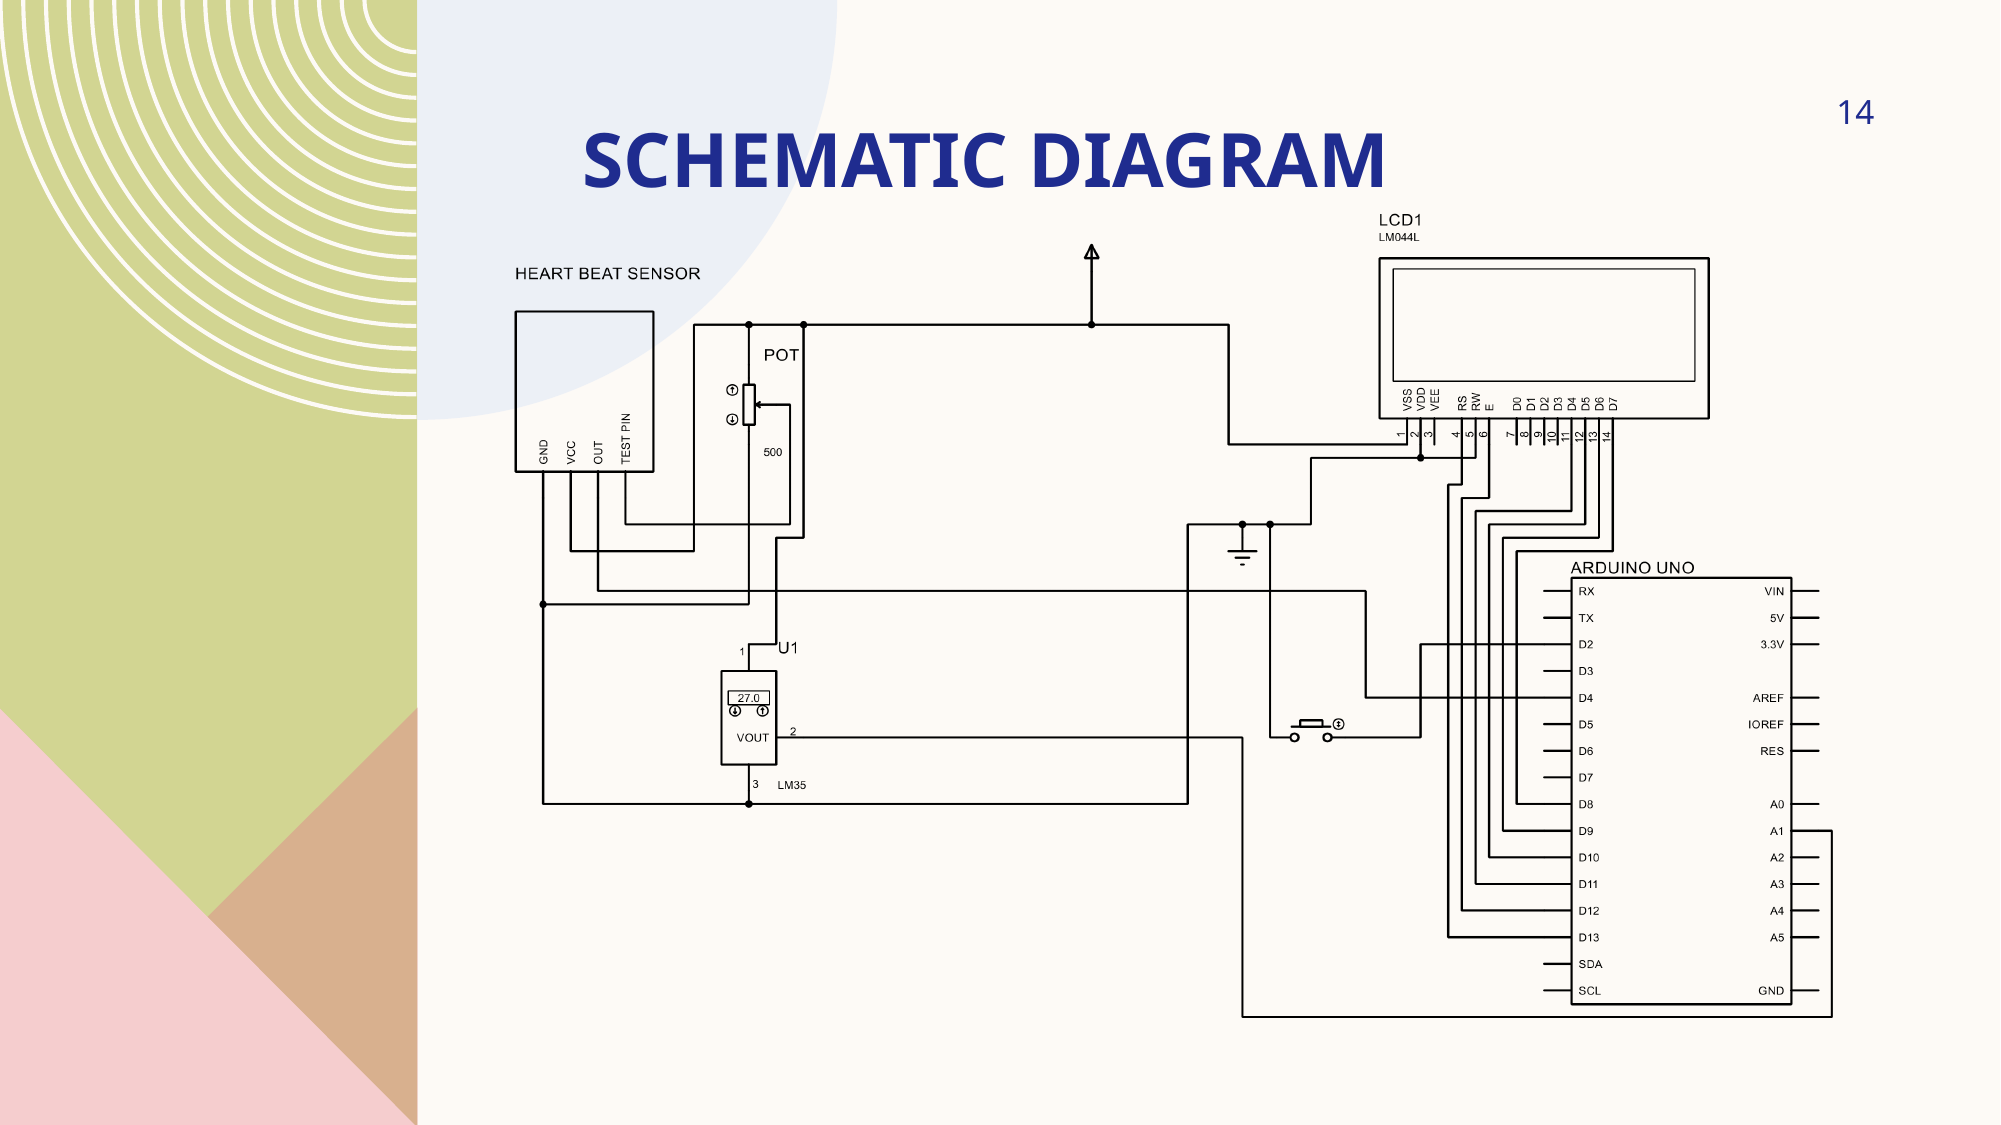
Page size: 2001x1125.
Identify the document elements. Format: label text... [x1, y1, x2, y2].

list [514, 213, 1833, 1018]
slide_number 14 [1699, 75, 1875, 153]
title Schematic diagram [567, 39, 1875, 203]
